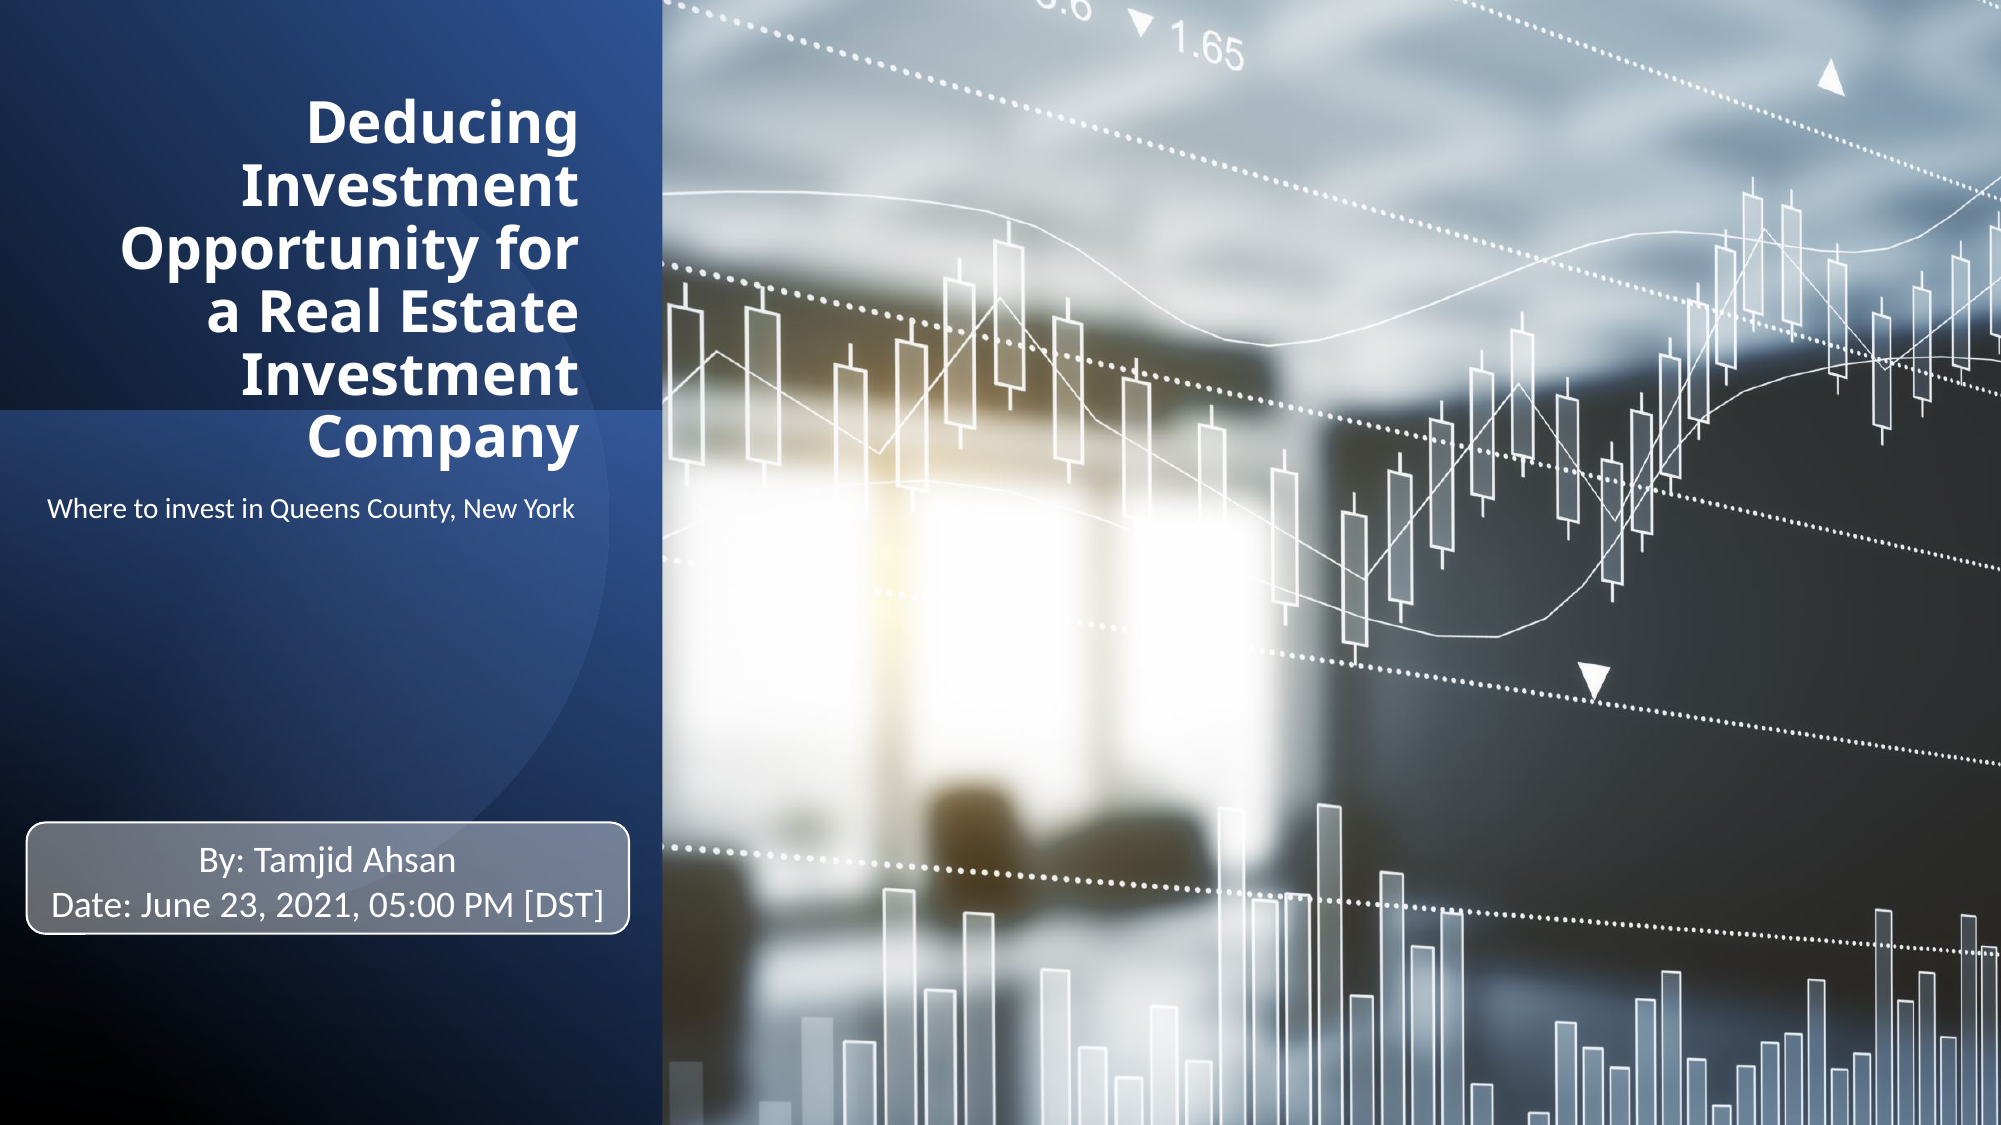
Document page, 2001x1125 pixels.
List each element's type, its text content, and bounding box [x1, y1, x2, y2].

text_box By: Tamjid Ahsan Date: June 23, 2021, 05:00 PM [DST] [25, 821, 631, 935]
text_box [0, 0, 662, 409]
picture [662, 0, 2001, 1125]
title Deducing Investment Opportunity for a Real Estate Investment Company [67, 85, 596, 514]
subtitle Where to invest in Queens County, New York [26, 305, 591, 533]
text_box [0, 409, 662, 1125]
text_box [0, 153, 610, 868]
